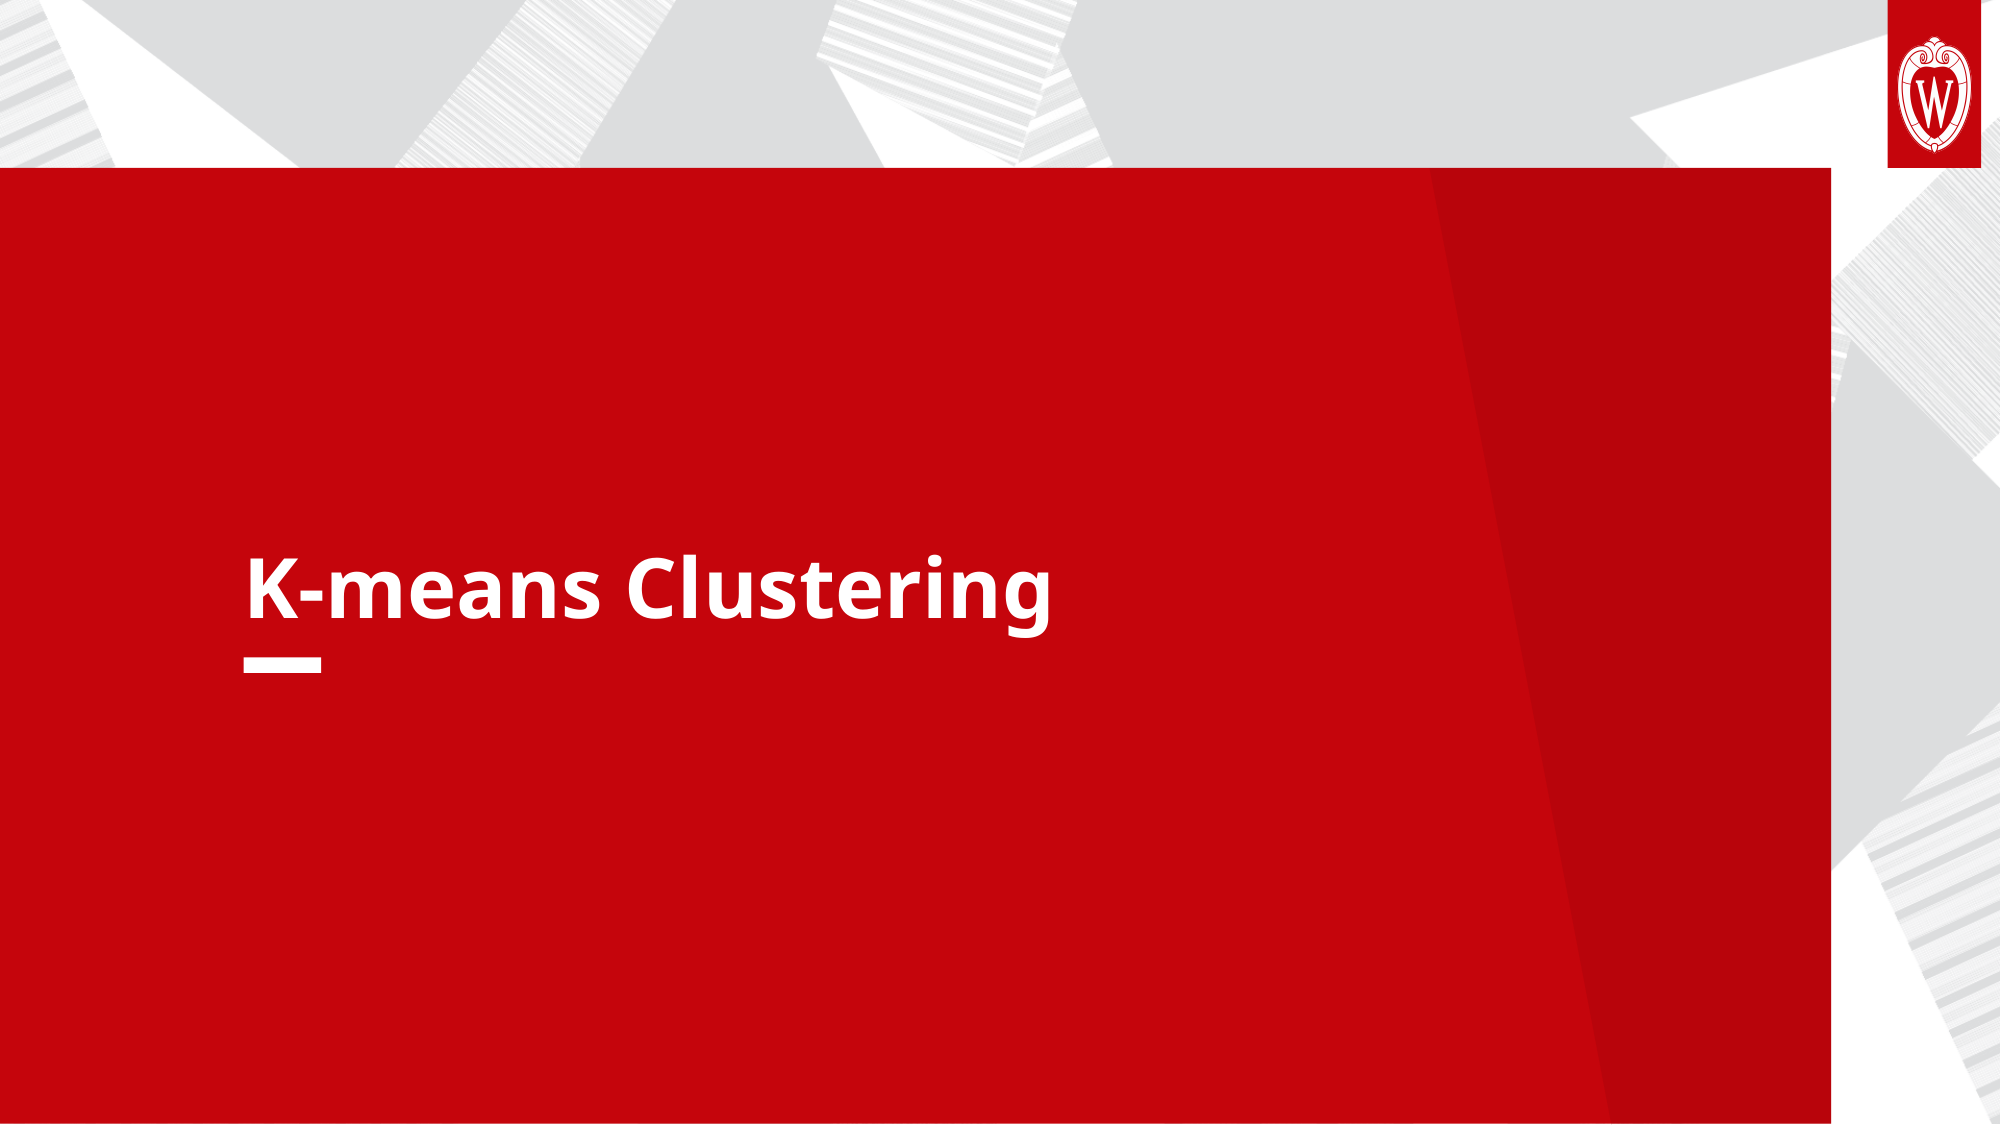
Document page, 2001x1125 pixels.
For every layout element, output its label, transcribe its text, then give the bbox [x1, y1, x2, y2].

title K-means Clustering [243, 412, 1602, 637]
picture [0, 0, 2000, 1124]
picture [1897, 36, 1972, 154]
